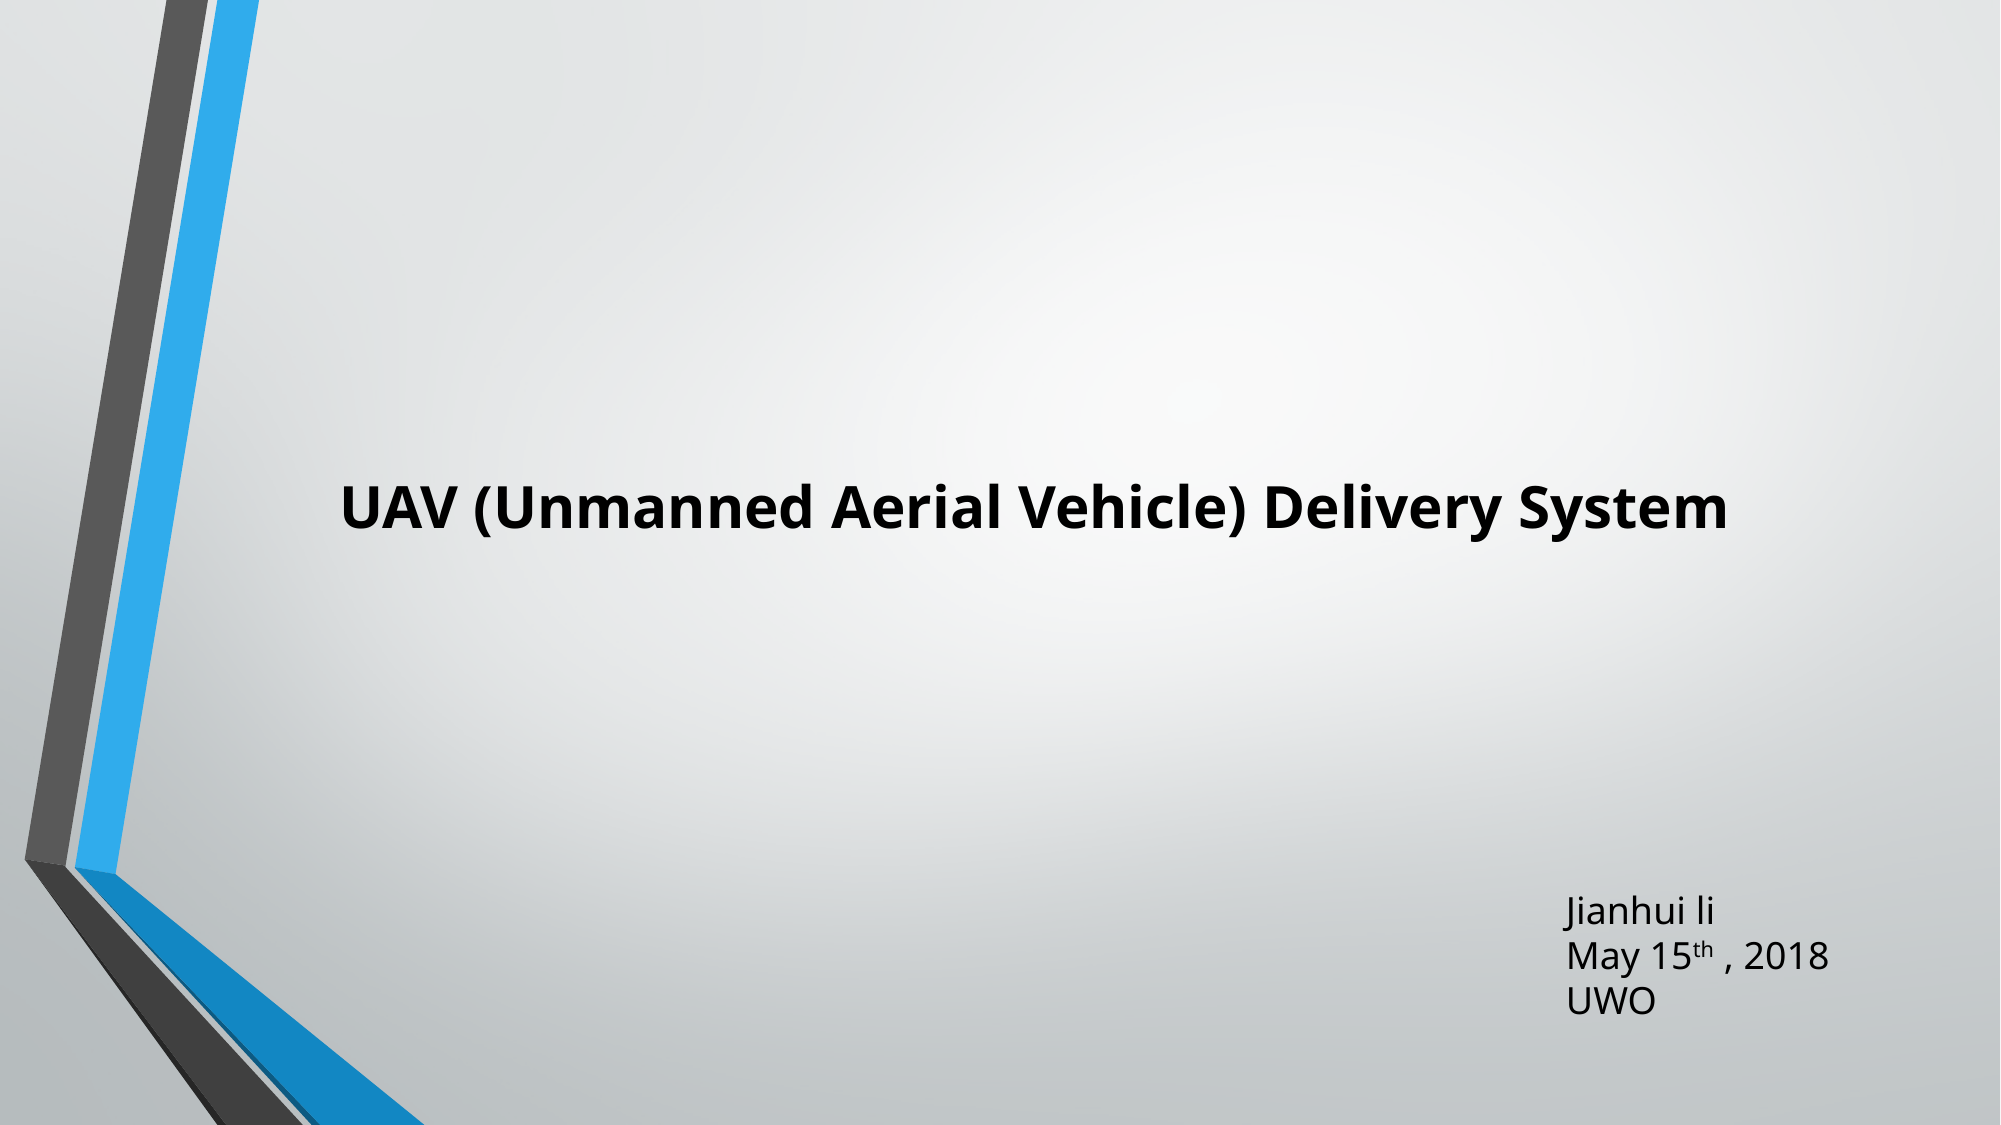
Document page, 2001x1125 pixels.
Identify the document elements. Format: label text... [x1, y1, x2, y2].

text_box Jianhui li May 15th , 2018 UWO [1551, 879, 1845, 1029]
text_box UAV (Unmanned Aerial Vehicle) Delivery System [324, 462, 1760, 548]
